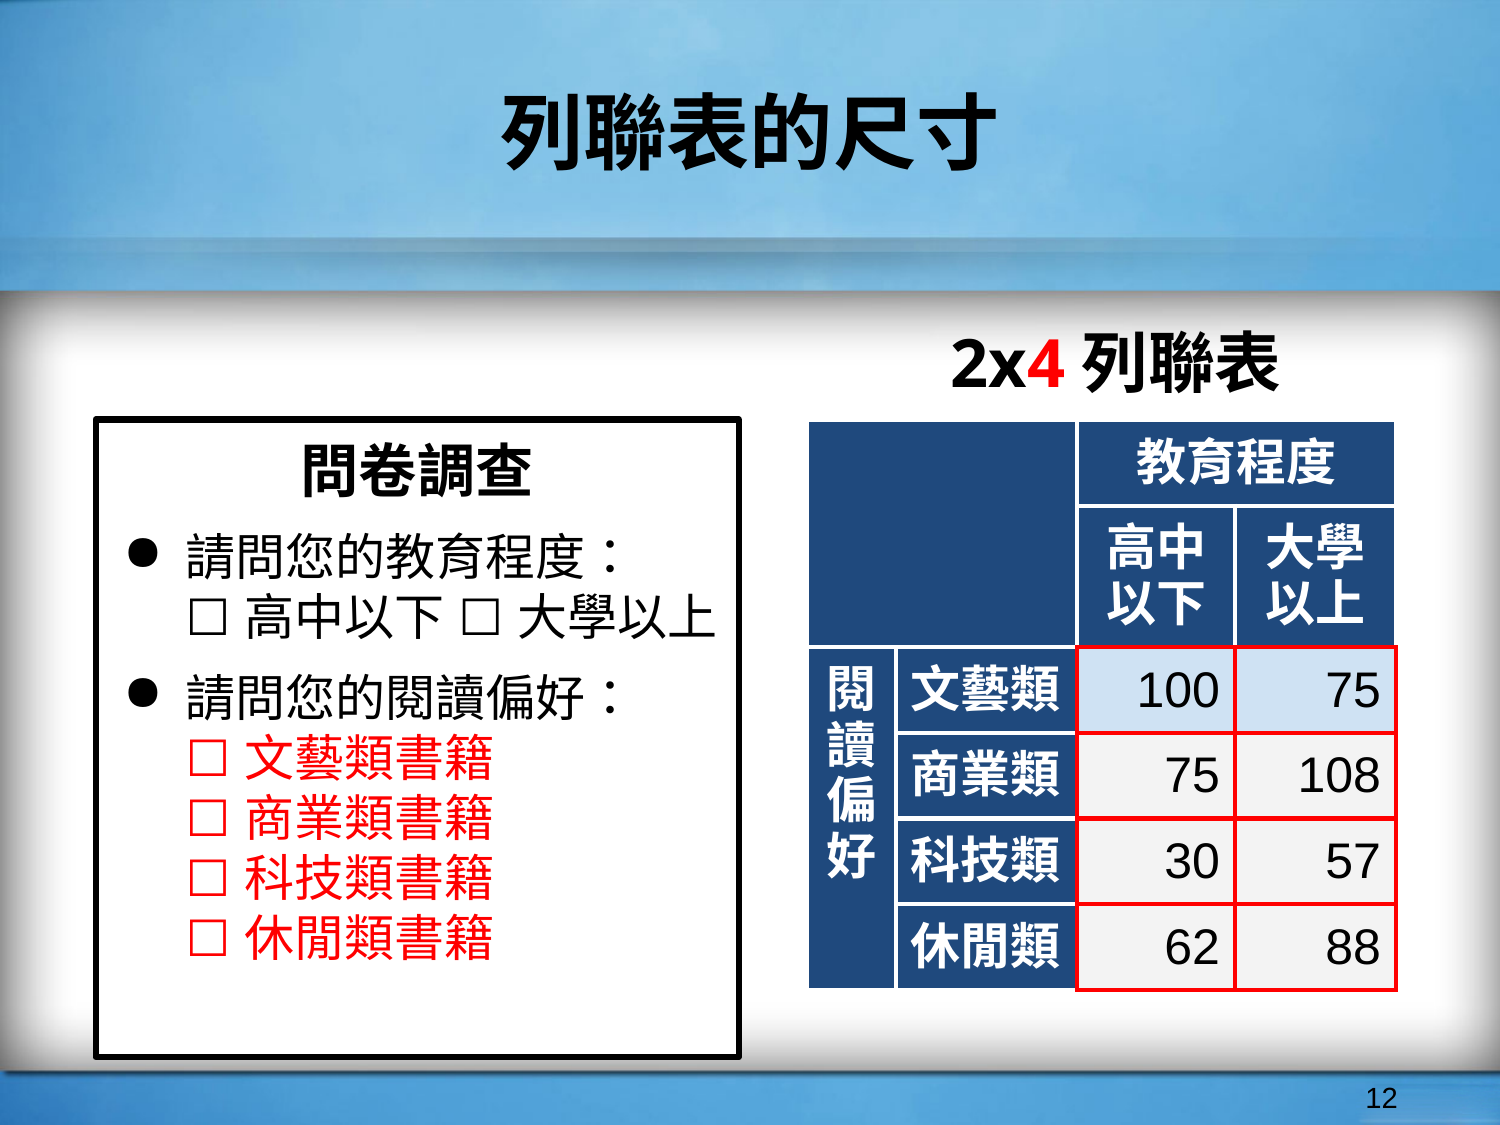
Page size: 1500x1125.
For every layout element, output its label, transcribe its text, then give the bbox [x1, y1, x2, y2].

table_cell 57 [1237, 821, 1394, 902]
table_cell 高中以下 [1079, 508, 1233, 645]
title 列聯表的尺寸 [78, 27, 1422, 232]
table_cell 30 [1079, 821, 1233, 902]
table_cell 文藝類 [898, 649, 1075, 731]
table_header [809, 422, 1075, 645]
slide_number ‹#› [1350, 1074, 1488, 1118]
table_cell 休閒類 [898, 906, 1075, 988]
table_cell 閱讀偏好 [809, 649, 894, 988]
table_cell 100 [1079, 649, 1233, 731]
text_box 問卷調查 請問您的教育程度： ☐ 高中以下 ☐ 大學以上 請問您的閱讀偏好： ☐ 文藝類書籍 ☐ 商業類書籍 ☐ 科技類書籍 ☐ 休閒類書籍 [95, 419, 739, 1058]
table_header 教育程度 [1079, 422, 1394, 504]
table_cell 大學以上 [1237, 508, 1394, 645]
list 2x4列聯表 [771, 293, 1432, 1067]
table_cell 75 [1079, 735, 1233, 816]
table_cell 108 [1237, 735, 1394, 816]
table_cell 62 [1079, 906, 1233, 988]
table_cell 商業類 [898, 735, 1075, 816]
table_cell 75 [1237, 649, 1394, 731]
table_cell 科技類 [898, 821, 1075, 902]
table_cell 88 [1237, 906, 1394, 988]
picture [0, 0, 1500, 1125]
